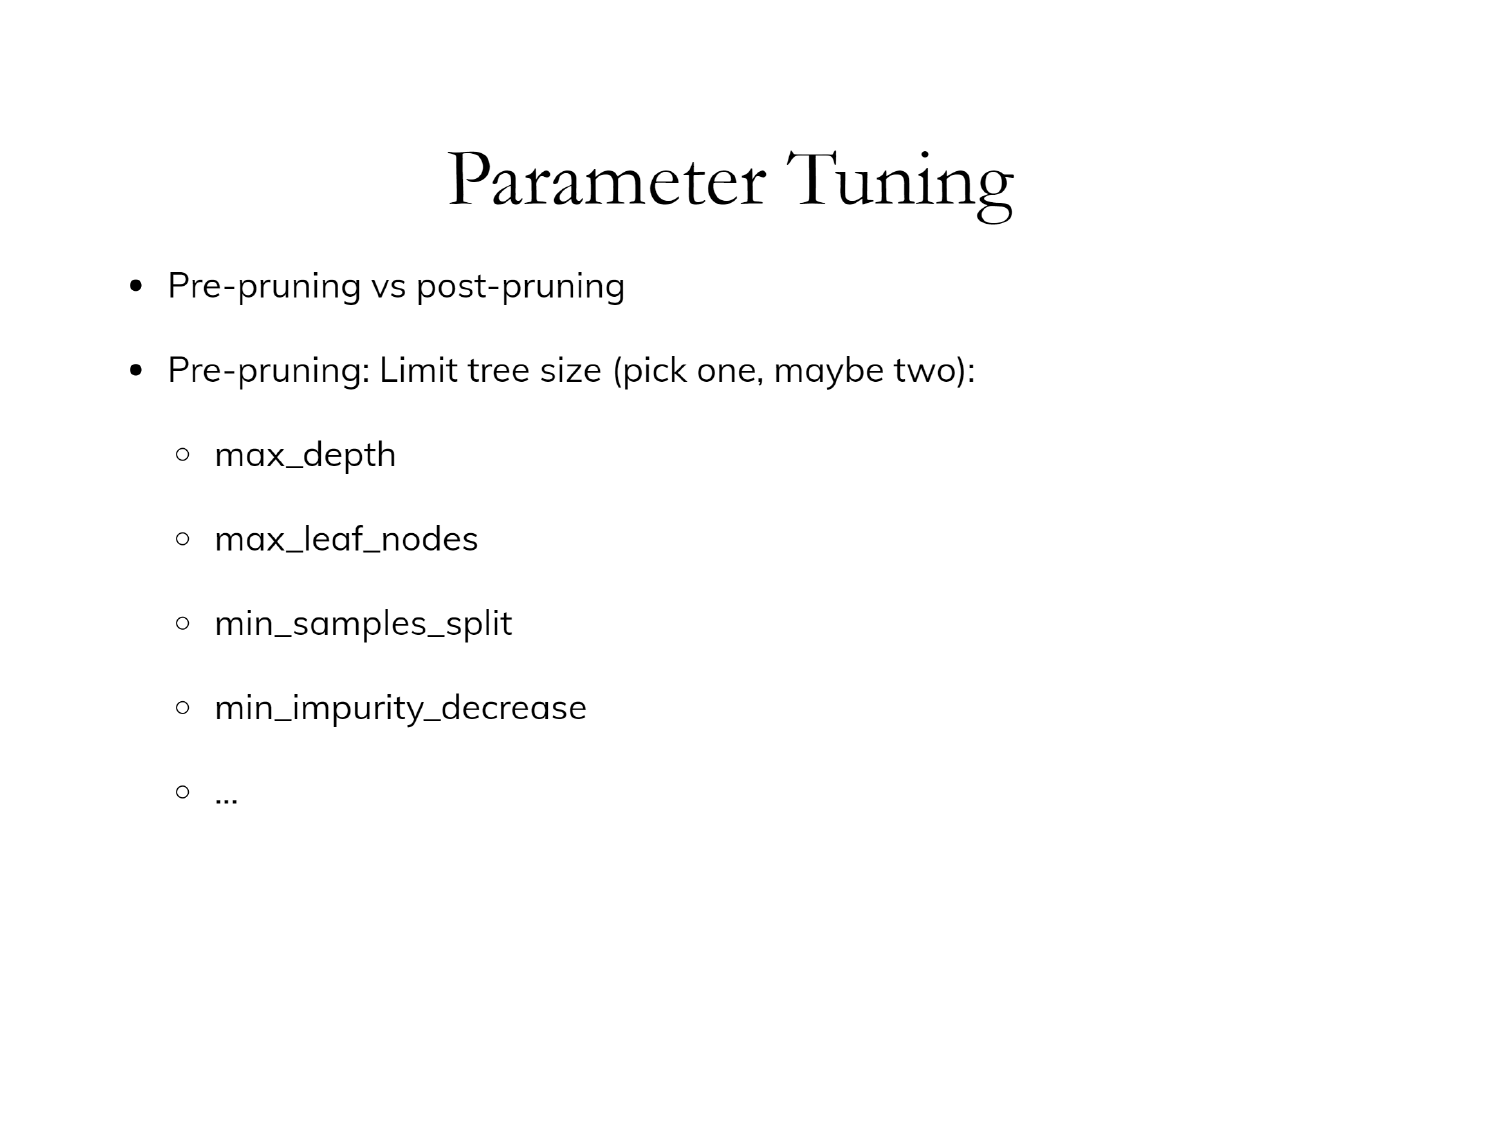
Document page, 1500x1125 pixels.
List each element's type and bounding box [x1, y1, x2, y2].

list [103, 127, 1066, 842]
